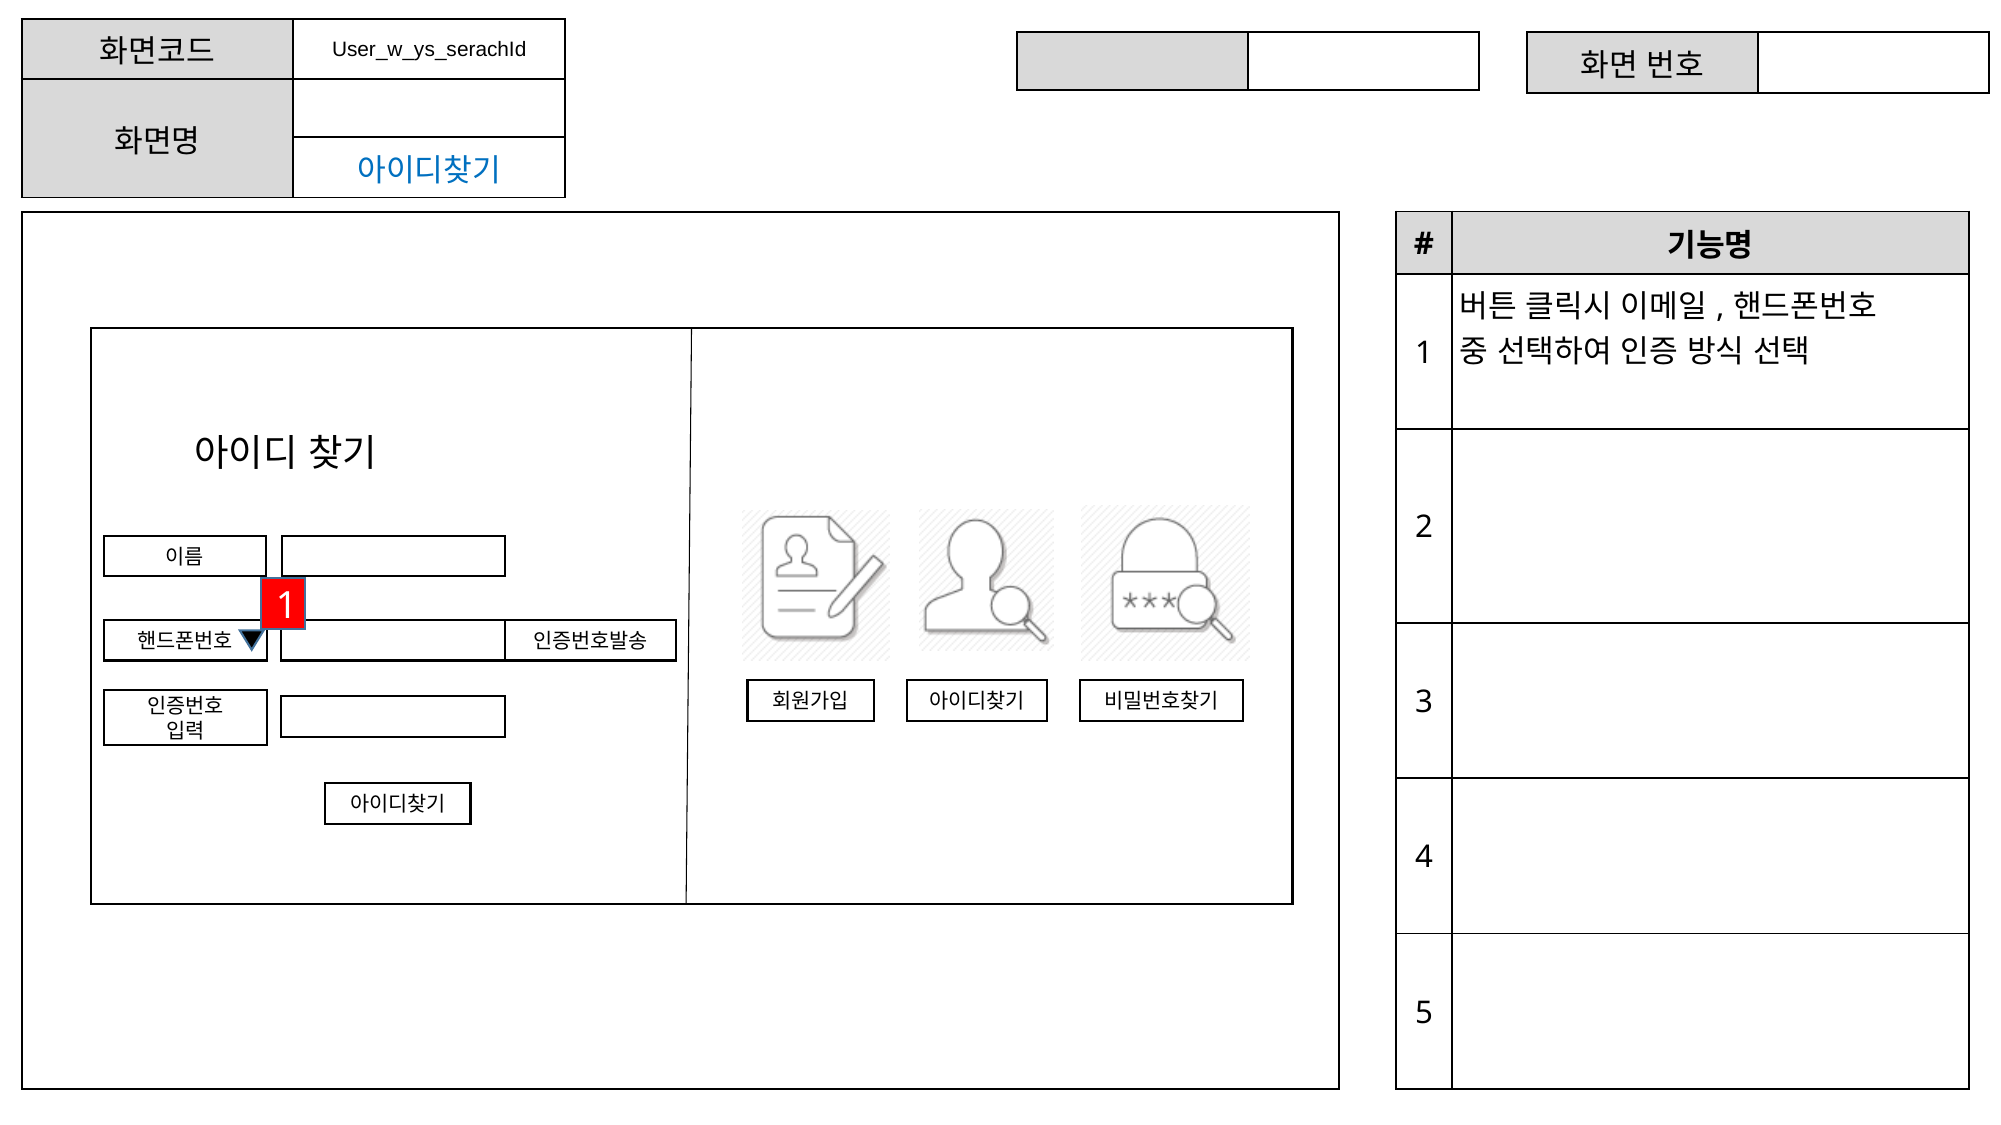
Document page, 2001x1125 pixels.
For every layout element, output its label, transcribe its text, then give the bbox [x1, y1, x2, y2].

table_cell [294, 80, 564, 136]
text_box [505, 619, 676, 661]
table_cell 4 [1397, 779, 1451, 933]
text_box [103, 535, 266, 577]
picture [918, 509, 1054, 651]
text_box [21, 211, 1340, 1090]
table_cell [1453, 934, 1968, 1088]
table_header 화면 번호 [1528, 33, 1757, 92]
table_cell 2 [1397, 430, 1451, 622]
table_header User_w_ys_serachId [294, 20, 564, 78]
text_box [1080, 680, 1244, 721]
table_header [1759, 33, 1988, 92]
table_header 기능명 [1453, 212, 1968, 273]
table_cell 화면명 [23, 80, 292, 197]
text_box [325, 783, 471, 824]
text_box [103, 619, 267, 661]
table_cell 5 [1397, 934, 1451, 1088]
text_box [103, 685, 267, 751]
text_box [281, 695, 505, 737]
table_cell 아이디찾기 [294, 138, 564, 197]
table_header [1249, 33, 1478, 89]
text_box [260, 572, 306, 634]
table_cell [1453, 624, 1968, 777]
table_cell 버튼 클릭시 이메일,핸드폰번호 중 선택하여 인증 방식 선택 [1453, 275, 1968, 428]
table_cell [1453, 779, 1968, 933]
picture [1081, 505, 1250, 661]
text_box [90, 327, 1293, 904]
table_header [1018, 33, 1247, 89]
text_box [907, 680, 1047, 721]
table_cell [1453, 430, 1968, 622]
table_cell 3 [1397, 624, 1451, 777]
table_cell 1 [1397, 275, 1451, 428]
picture [742, 510, 890, 661]
table_header # [1397, 212, 1451, 273]
table_header 화면코드 [23, 20, 292, 78]
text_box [747, 680, 874, 721]
